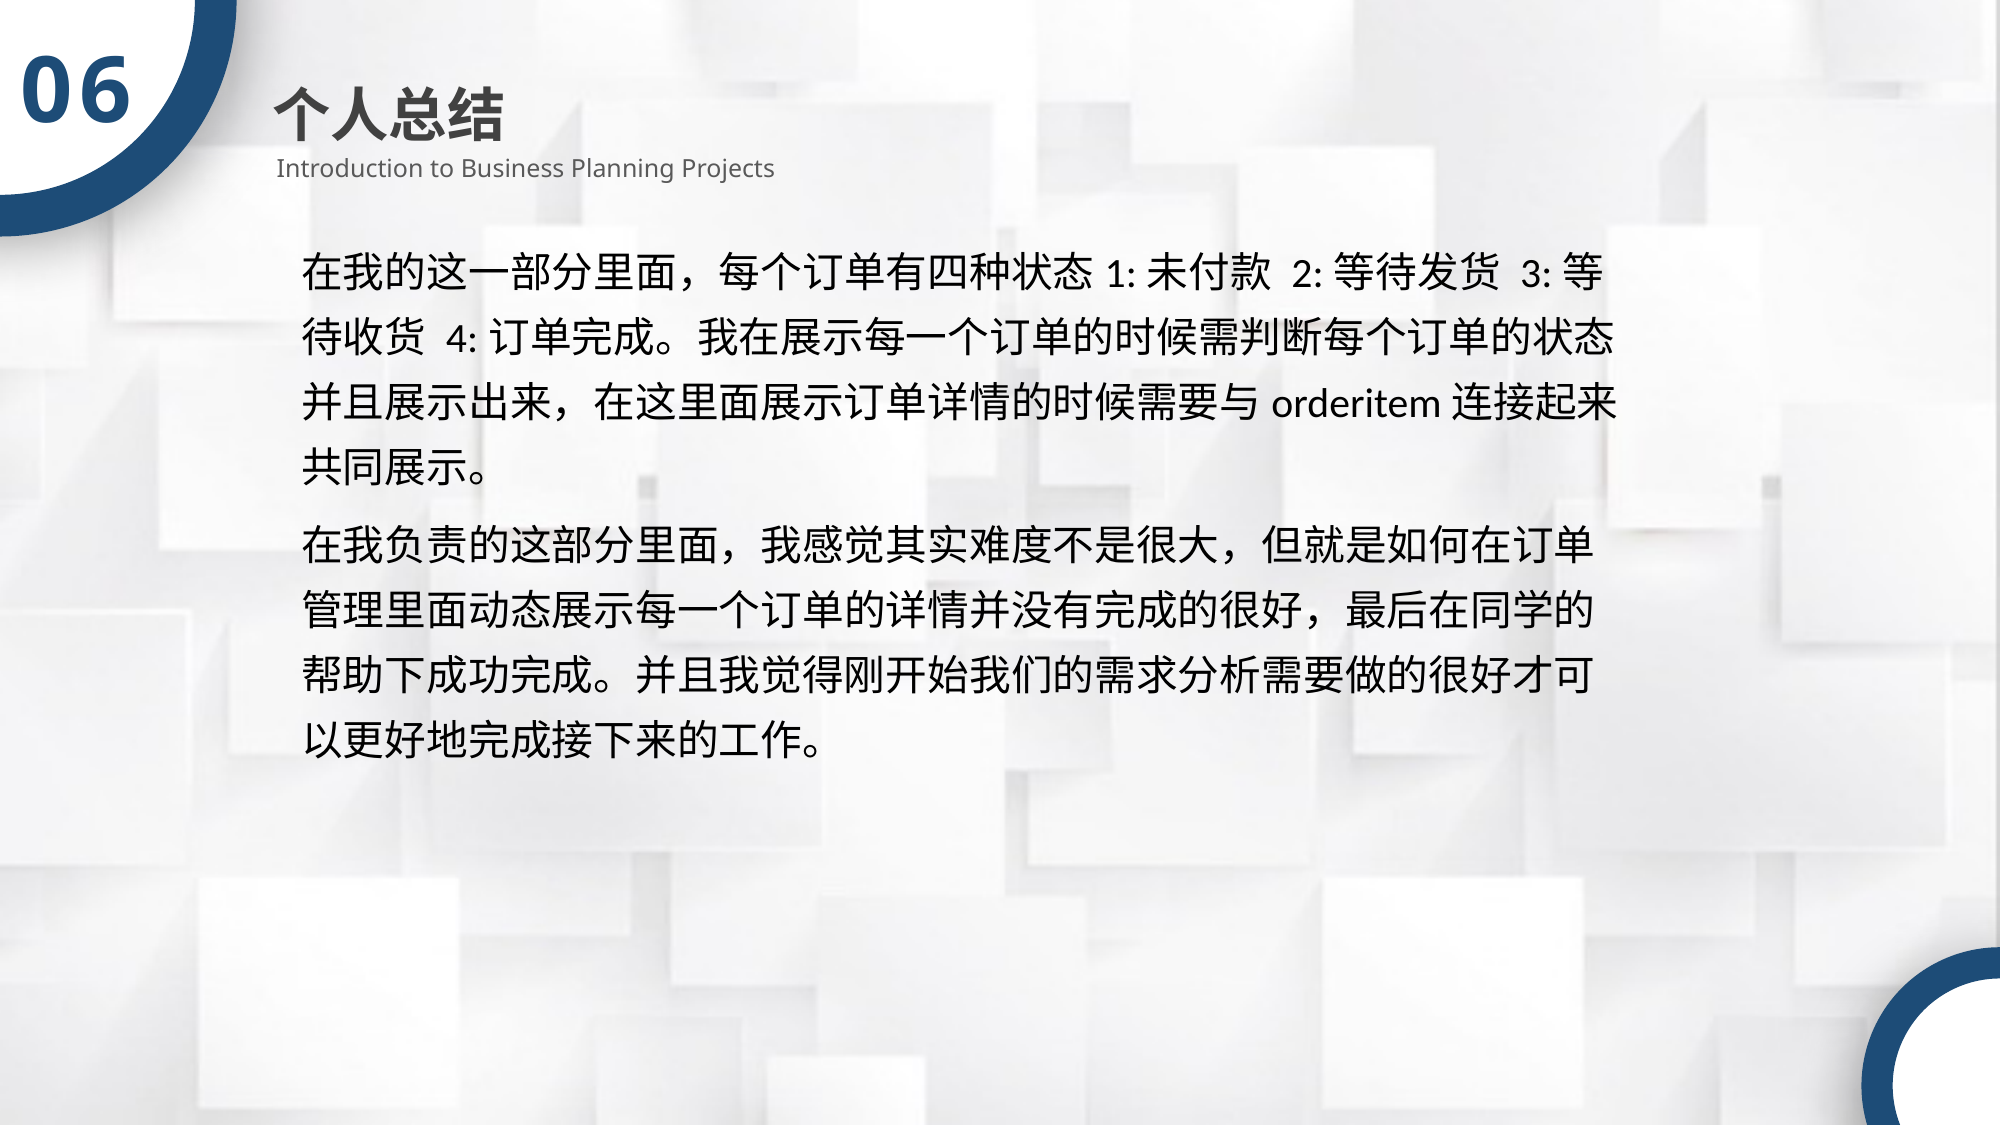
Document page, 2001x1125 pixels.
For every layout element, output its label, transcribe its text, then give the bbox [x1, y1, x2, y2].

text_box [0, 0, 217, 217]
text_box 个人总结 [257, 71, 521, 156]
text_box 06 [0, 22, 153, 148]
text_box Introduction to Business Planning Projects [261, 144, 1243, 190]
text_box [1876, 961, 2000, 1125]
text_box 在我的这一部分里面，每个订单有四种状态1:未付款 2:等待发货 3:等待收货 4:订单完成。我在展示每一个订单的时候需判断每个订单的状态并且展示出来，在这里面展示订单详情的时候需要与orderitem连接起来共同展示。 在我负责的这部分里面，我感觉其实难度不是很大，但就是如何在订单管理里面动态展示每一个订单的详情并没有完成的很好，最后在同学的帮助下成功完成。并且我觉得刚开始我们的需求分析需要做的很好才可以更好地完成接下来的工作。 [286, 223, 1649, 771]
picture [0, 0, 2000, 1125]
